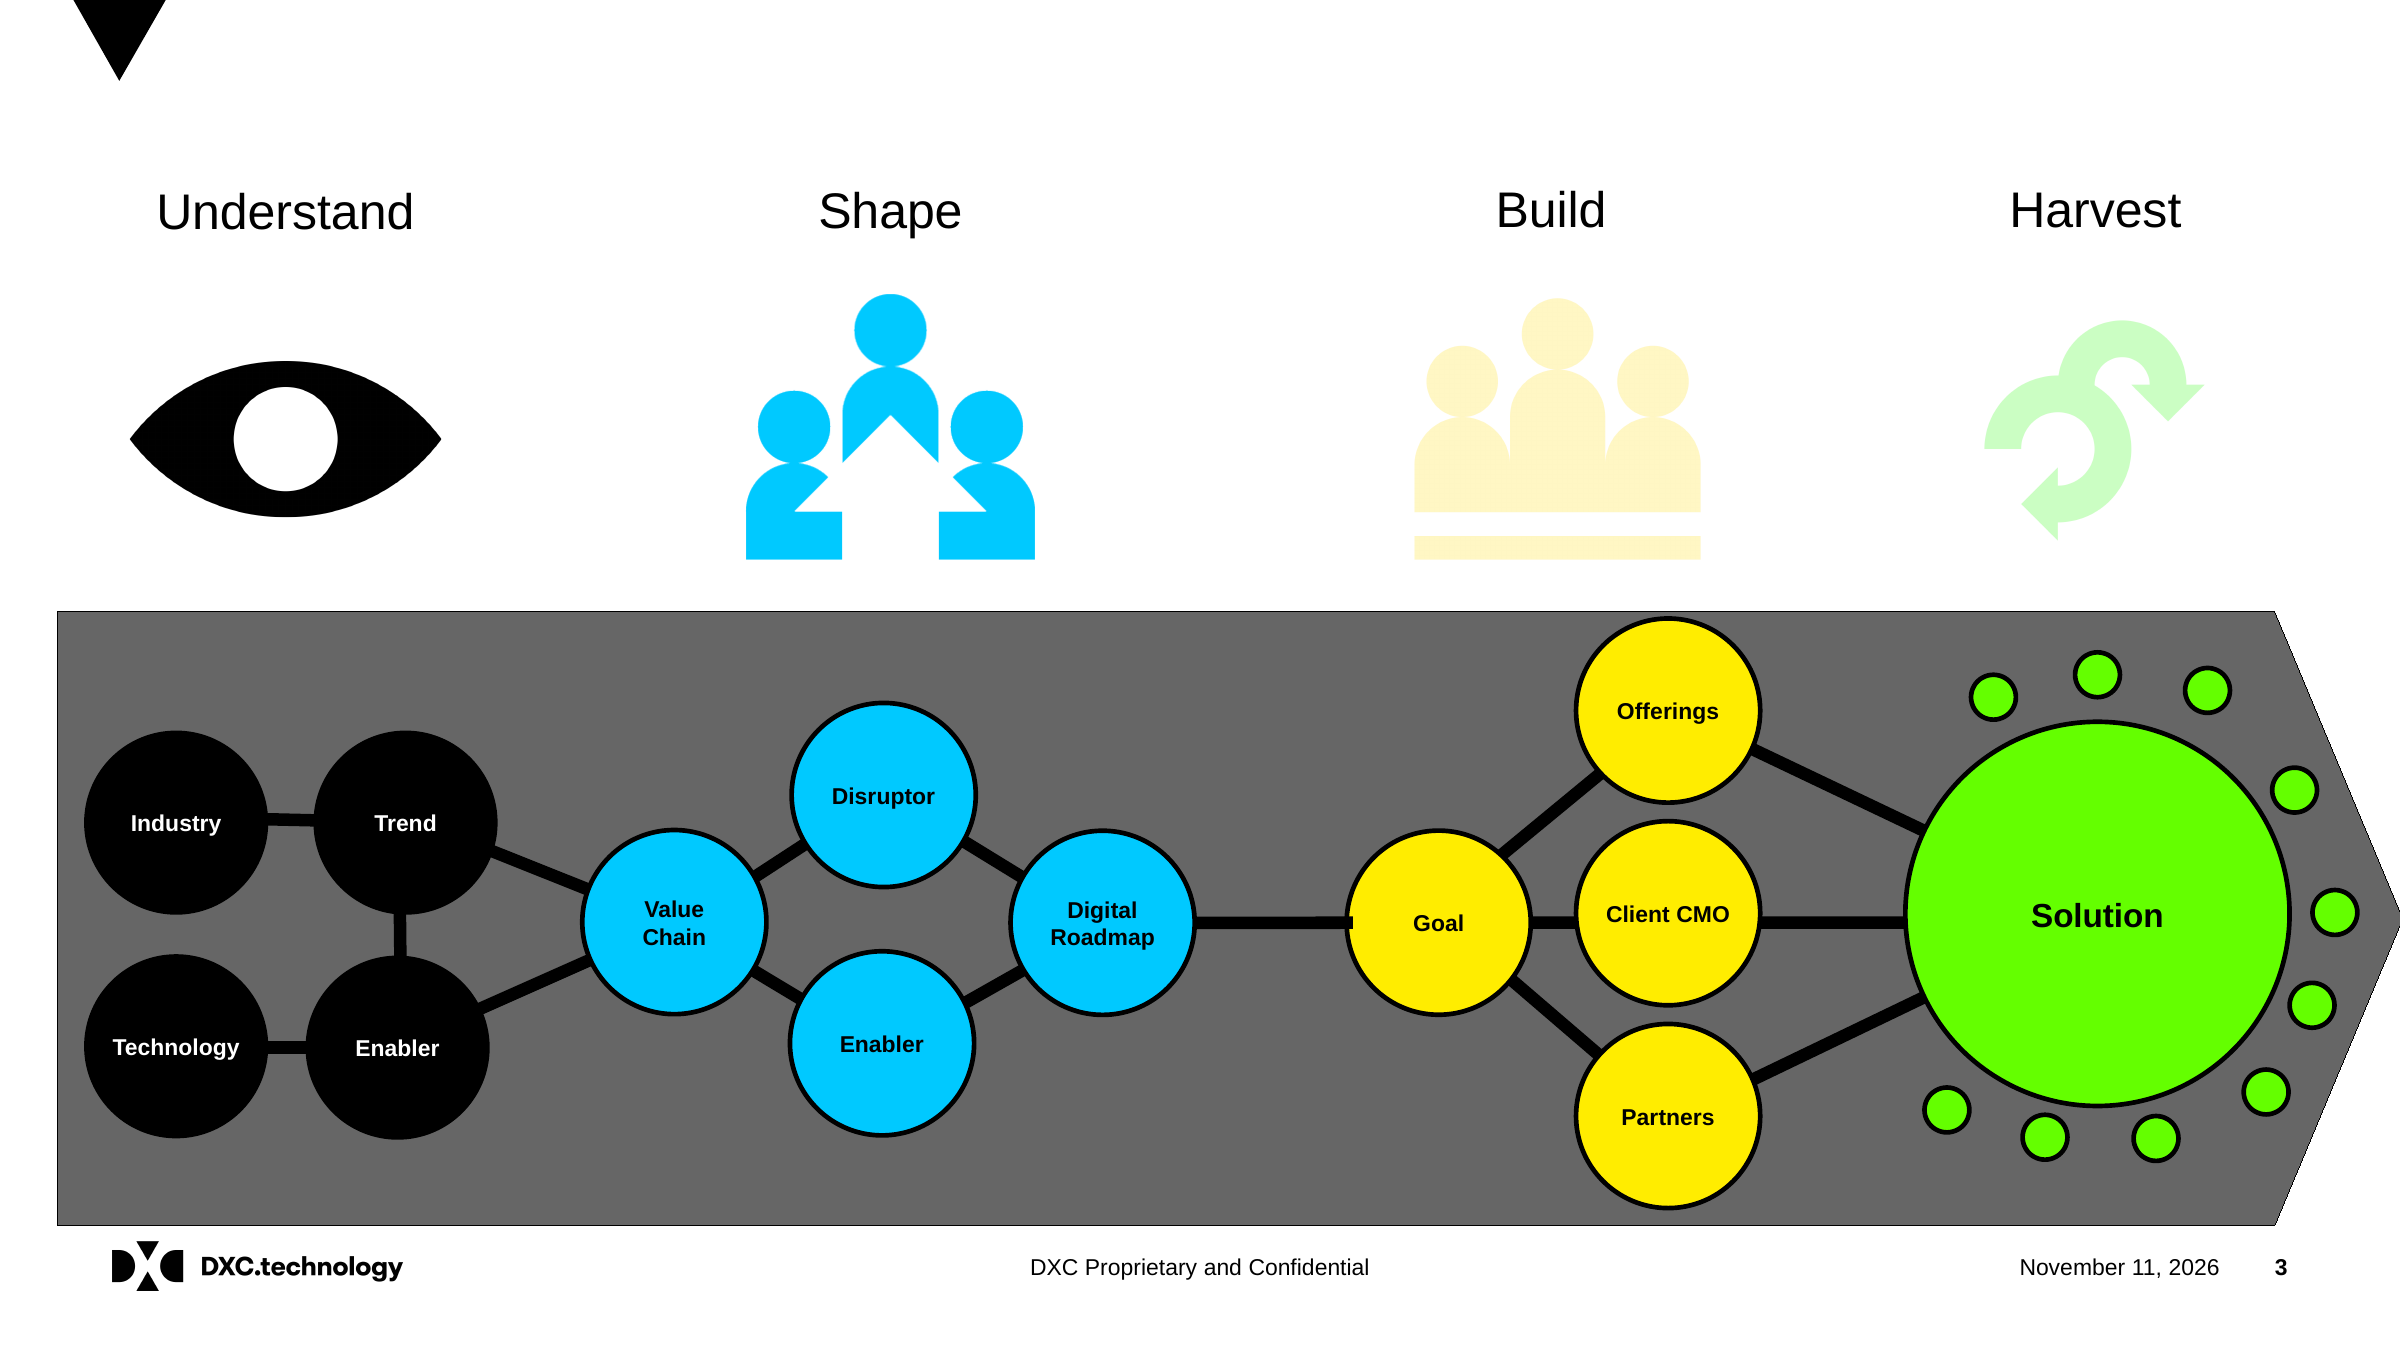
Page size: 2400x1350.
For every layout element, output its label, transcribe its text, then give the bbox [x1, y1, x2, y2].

picture [129, 282, 442, 596]
picture [733, 282, 1047, 596]
picture [1414, 274, 1701, 560]
text_box Shape [734, 171, 1047, 246]
text_box Harvest [1938, 170, 2253, 246]
text_box Understand [129, 171, 442, 247]
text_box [582, 702, 1195, 1136]
text_box Build [1394, 170, 1708, 246]
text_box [57, 611, 2400, 1226]
picture [1984, 320, 2205, 541]
